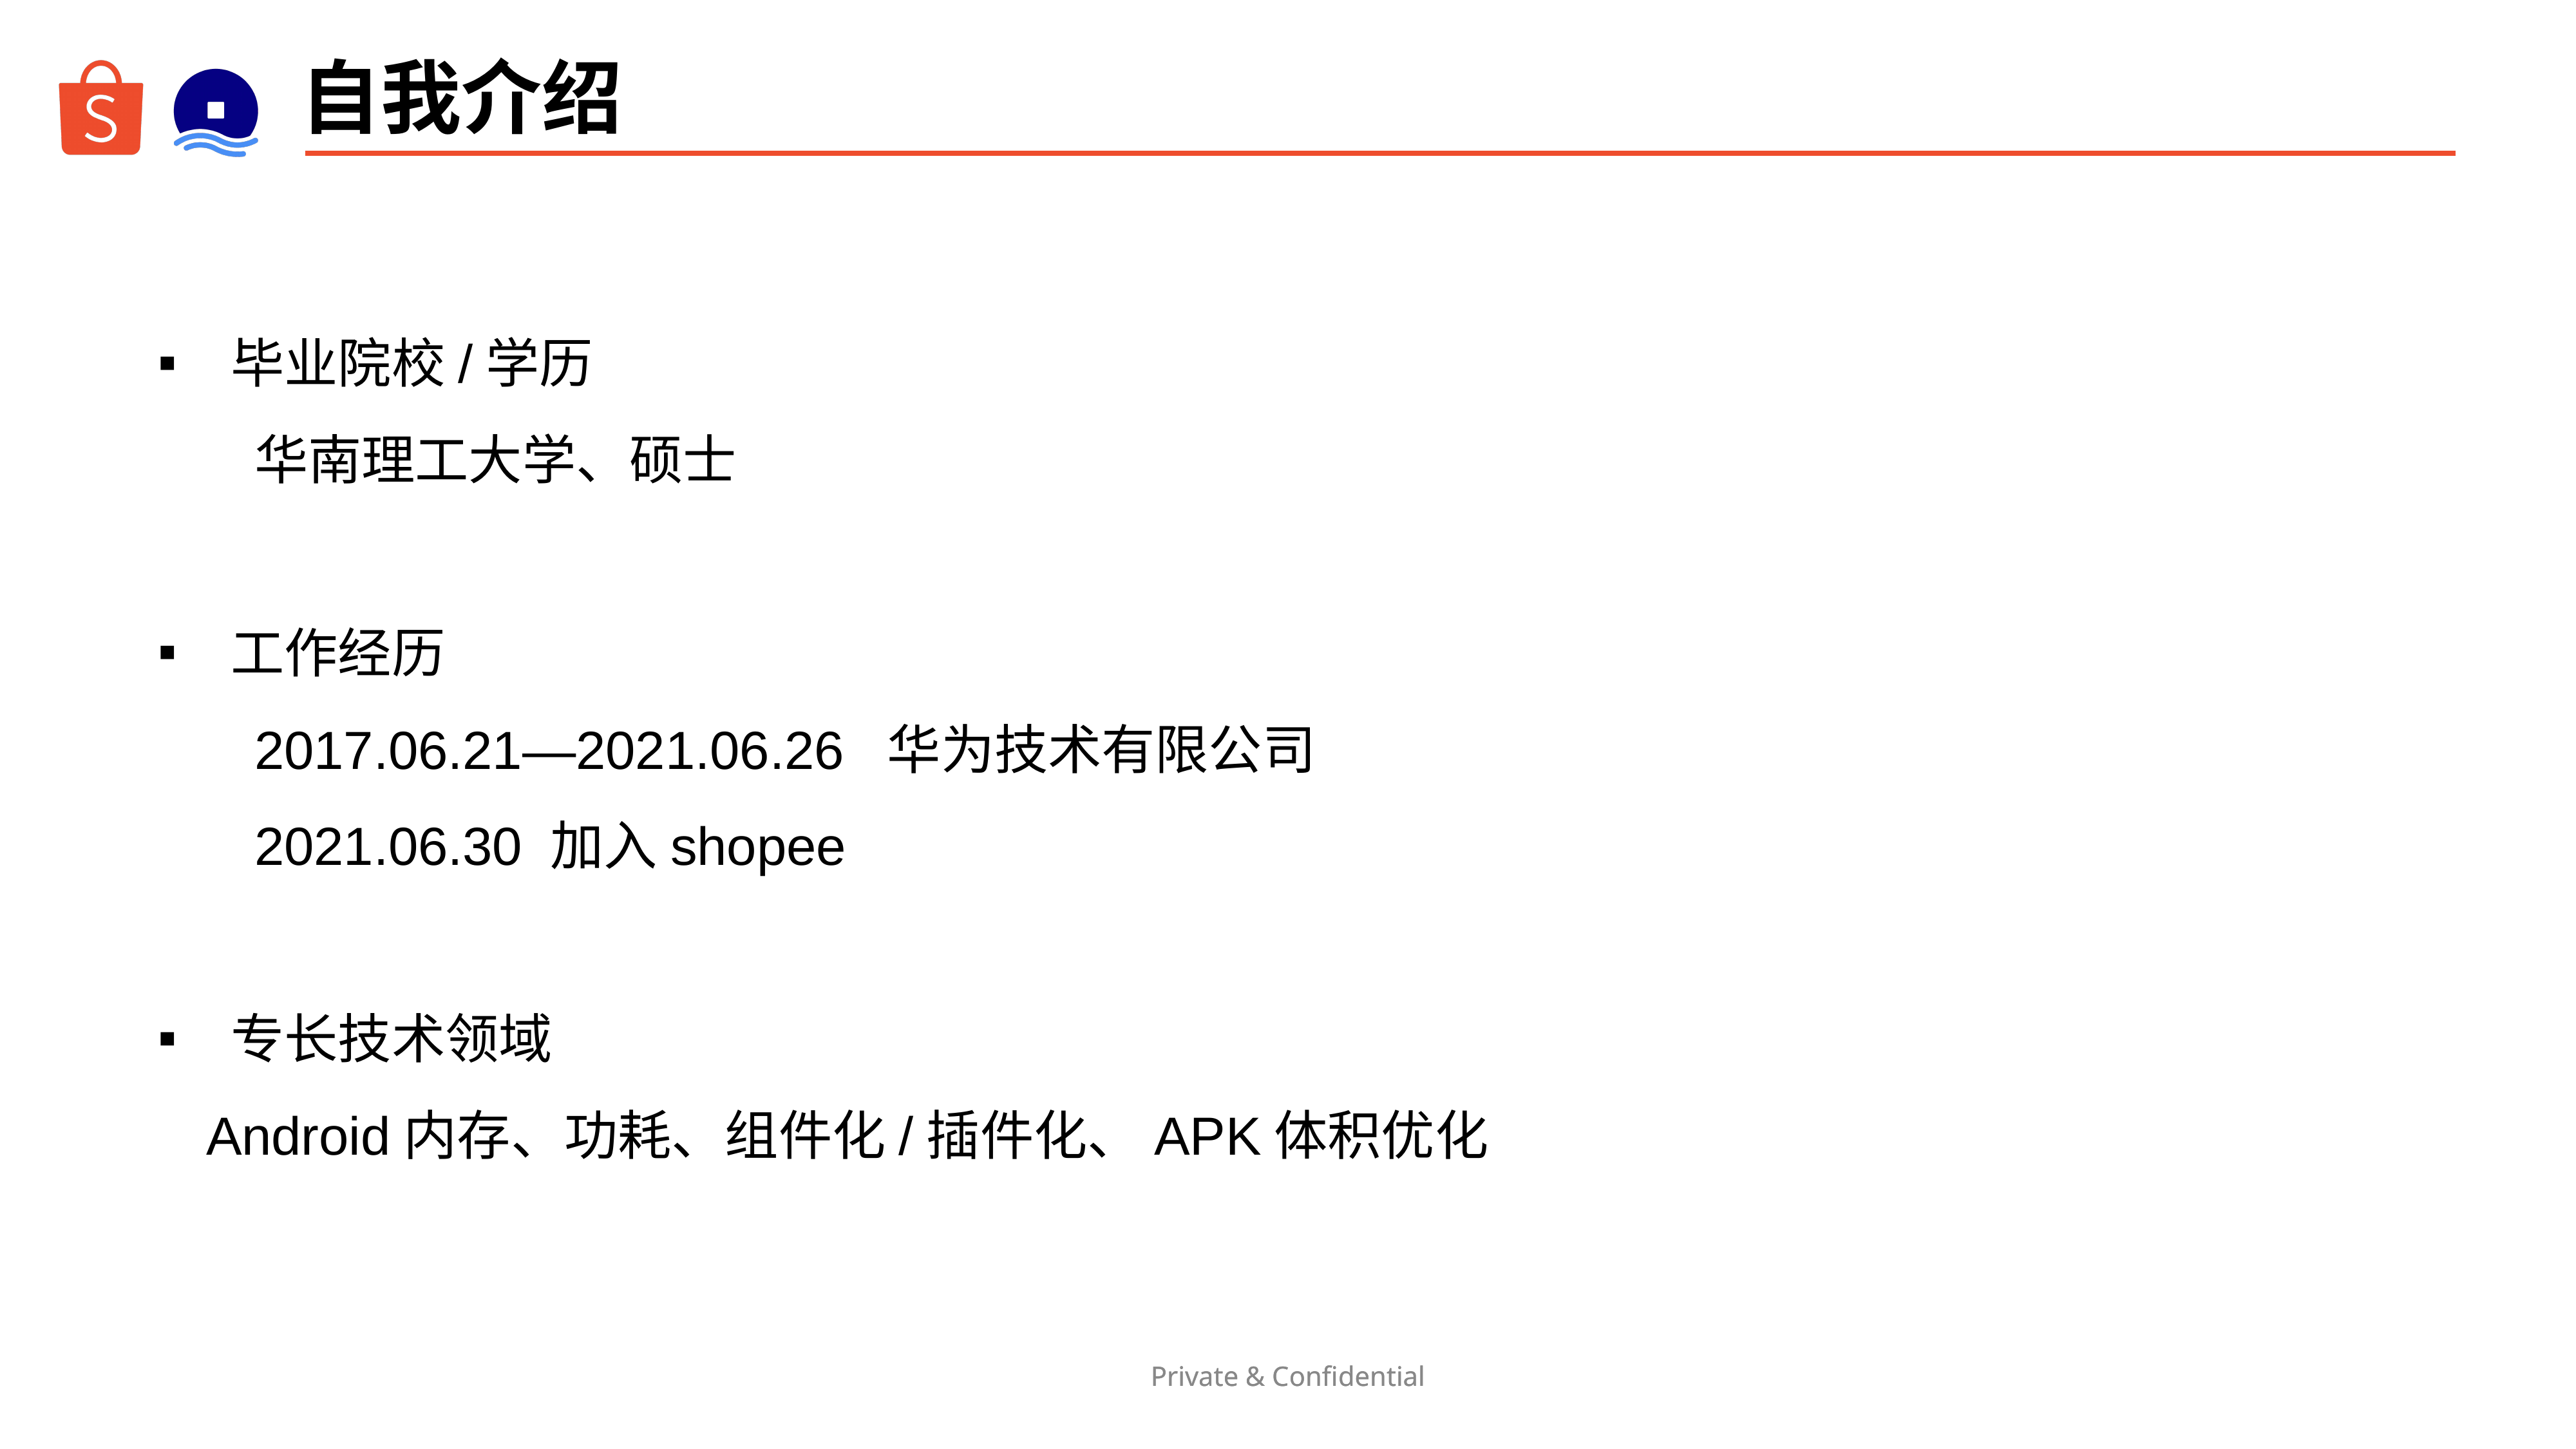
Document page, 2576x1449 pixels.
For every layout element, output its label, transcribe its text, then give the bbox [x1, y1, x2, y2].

text_box 毕业院校/学历 华南理工大学、硕士 工作经历 2017.06.21—2021.06.26 华为技术有限公司 2021.06.30 加入shopee 专长技术领域 Android内存、功耗、组件化/插件化、APK体积优化 [153, 227, 2423, 1221]
text_box Private & Confidential [1075, 1354, 1501, 1397]
picture [48, 52, 281, 161]
title 自我介绍 [295, 17, 2206, 172]
